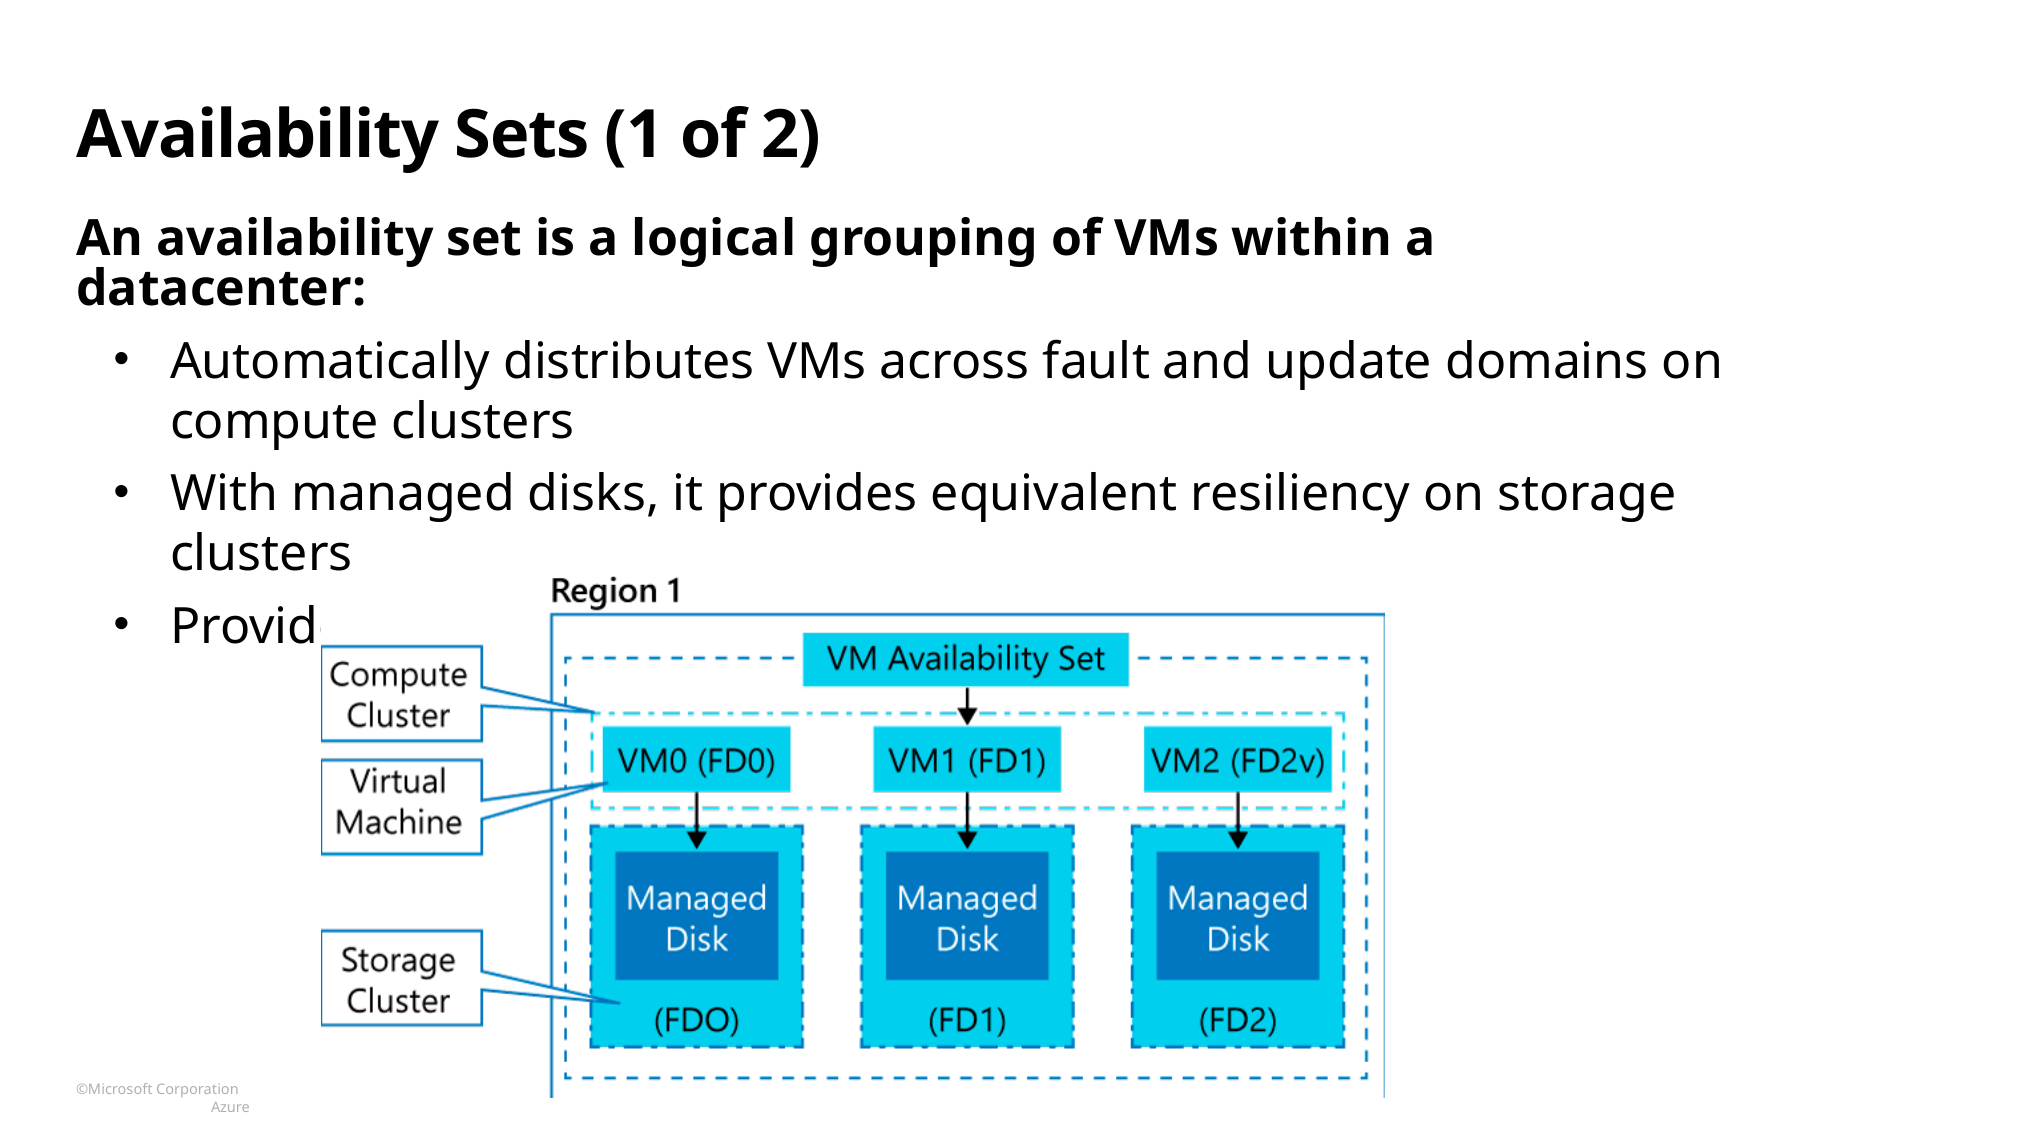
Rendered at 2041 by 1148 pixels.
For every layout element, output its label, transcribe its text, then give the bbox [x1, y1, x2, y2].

title Availability Sets (1 of 2) [76, 103, 1969, 172]
picture [320, 573, 1386, 1098]
list An availability set is a logical grouping of VMs within a datacenter: Automatically distributes VMs across fault and update domains on compute clusters With managed disks, it provides equivalent resiliency on storage clusters Provides 99.95% availability SLA (for 2 or more VMs) [76, 215, 1739, 683]
